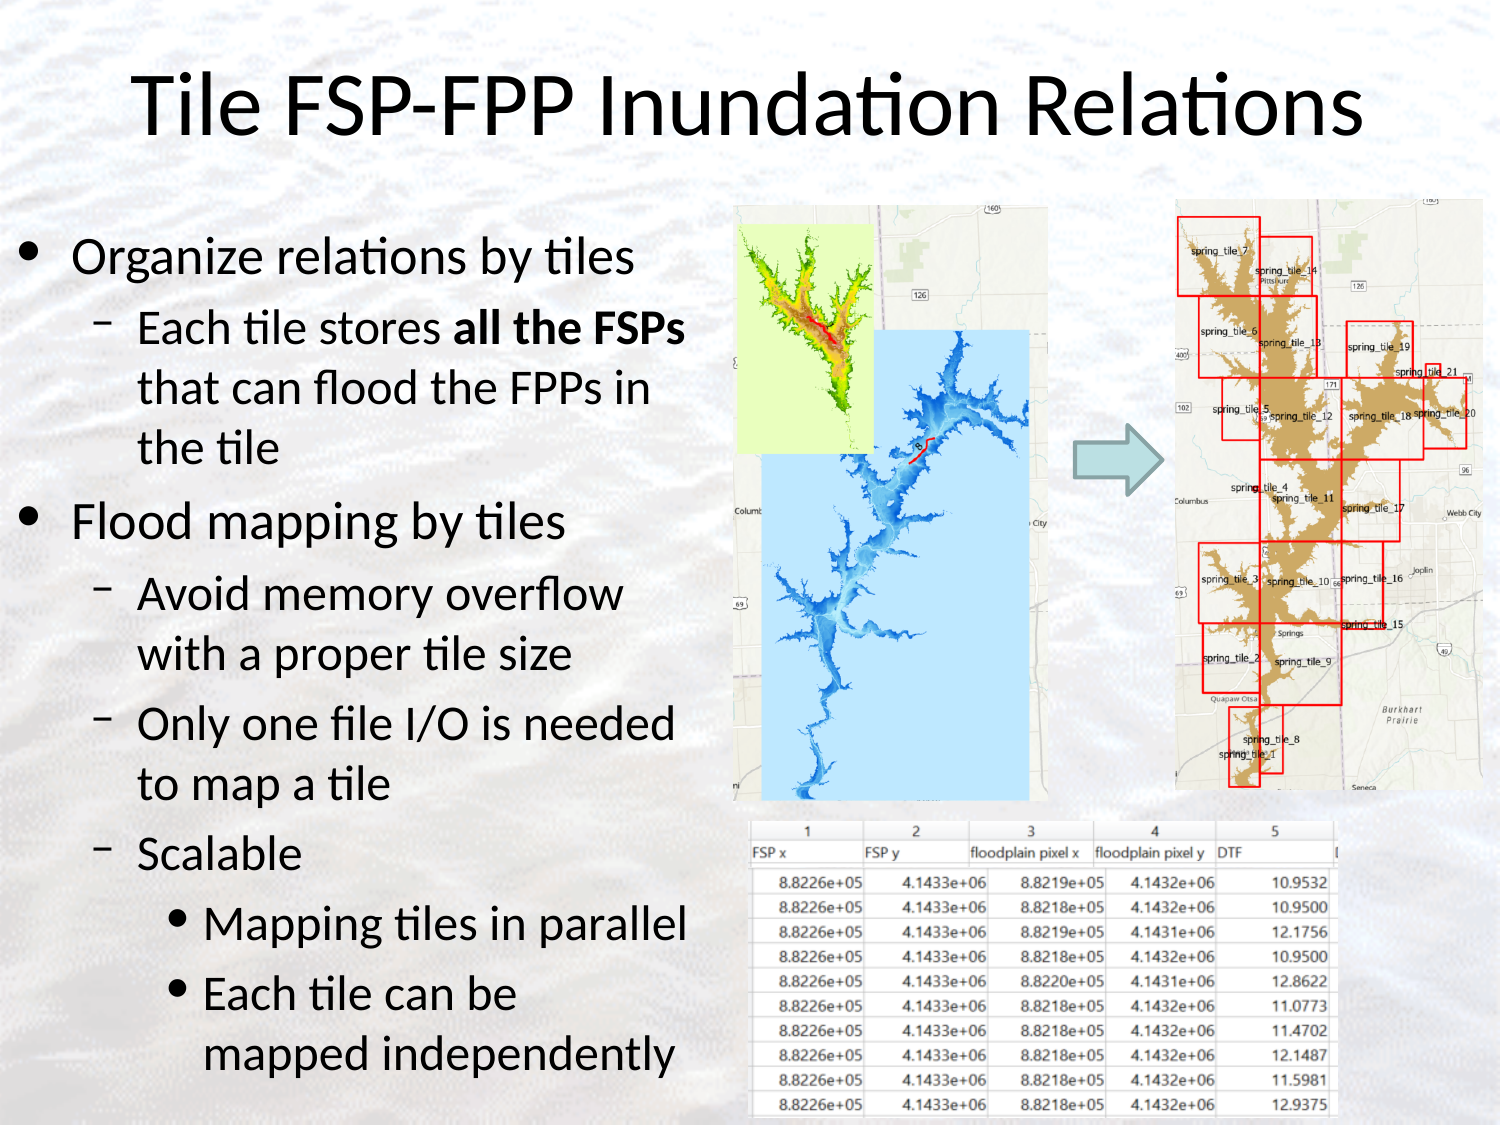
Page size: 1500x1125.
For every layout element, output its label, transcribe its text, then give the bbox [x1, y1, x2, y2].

text_box [1074, 425, 1163, 495]
title Tile FSP-FPP Inundation Relations [73, 23, 1424, 174]
text_box Organize relations by tiles Each tile stores all the FSPs that can flood the FPPs in the tile Flood mapping by tiles Avoid memory overflow with a proper tile size Only one file I/O is needed to map a tile Scalable Mapping tiles in parallel Each tile can be mapped independently [0, 212, 712, 1061]
picture [0, 0, 1500, 1125]
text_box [748, 821, 1338, 1118]
